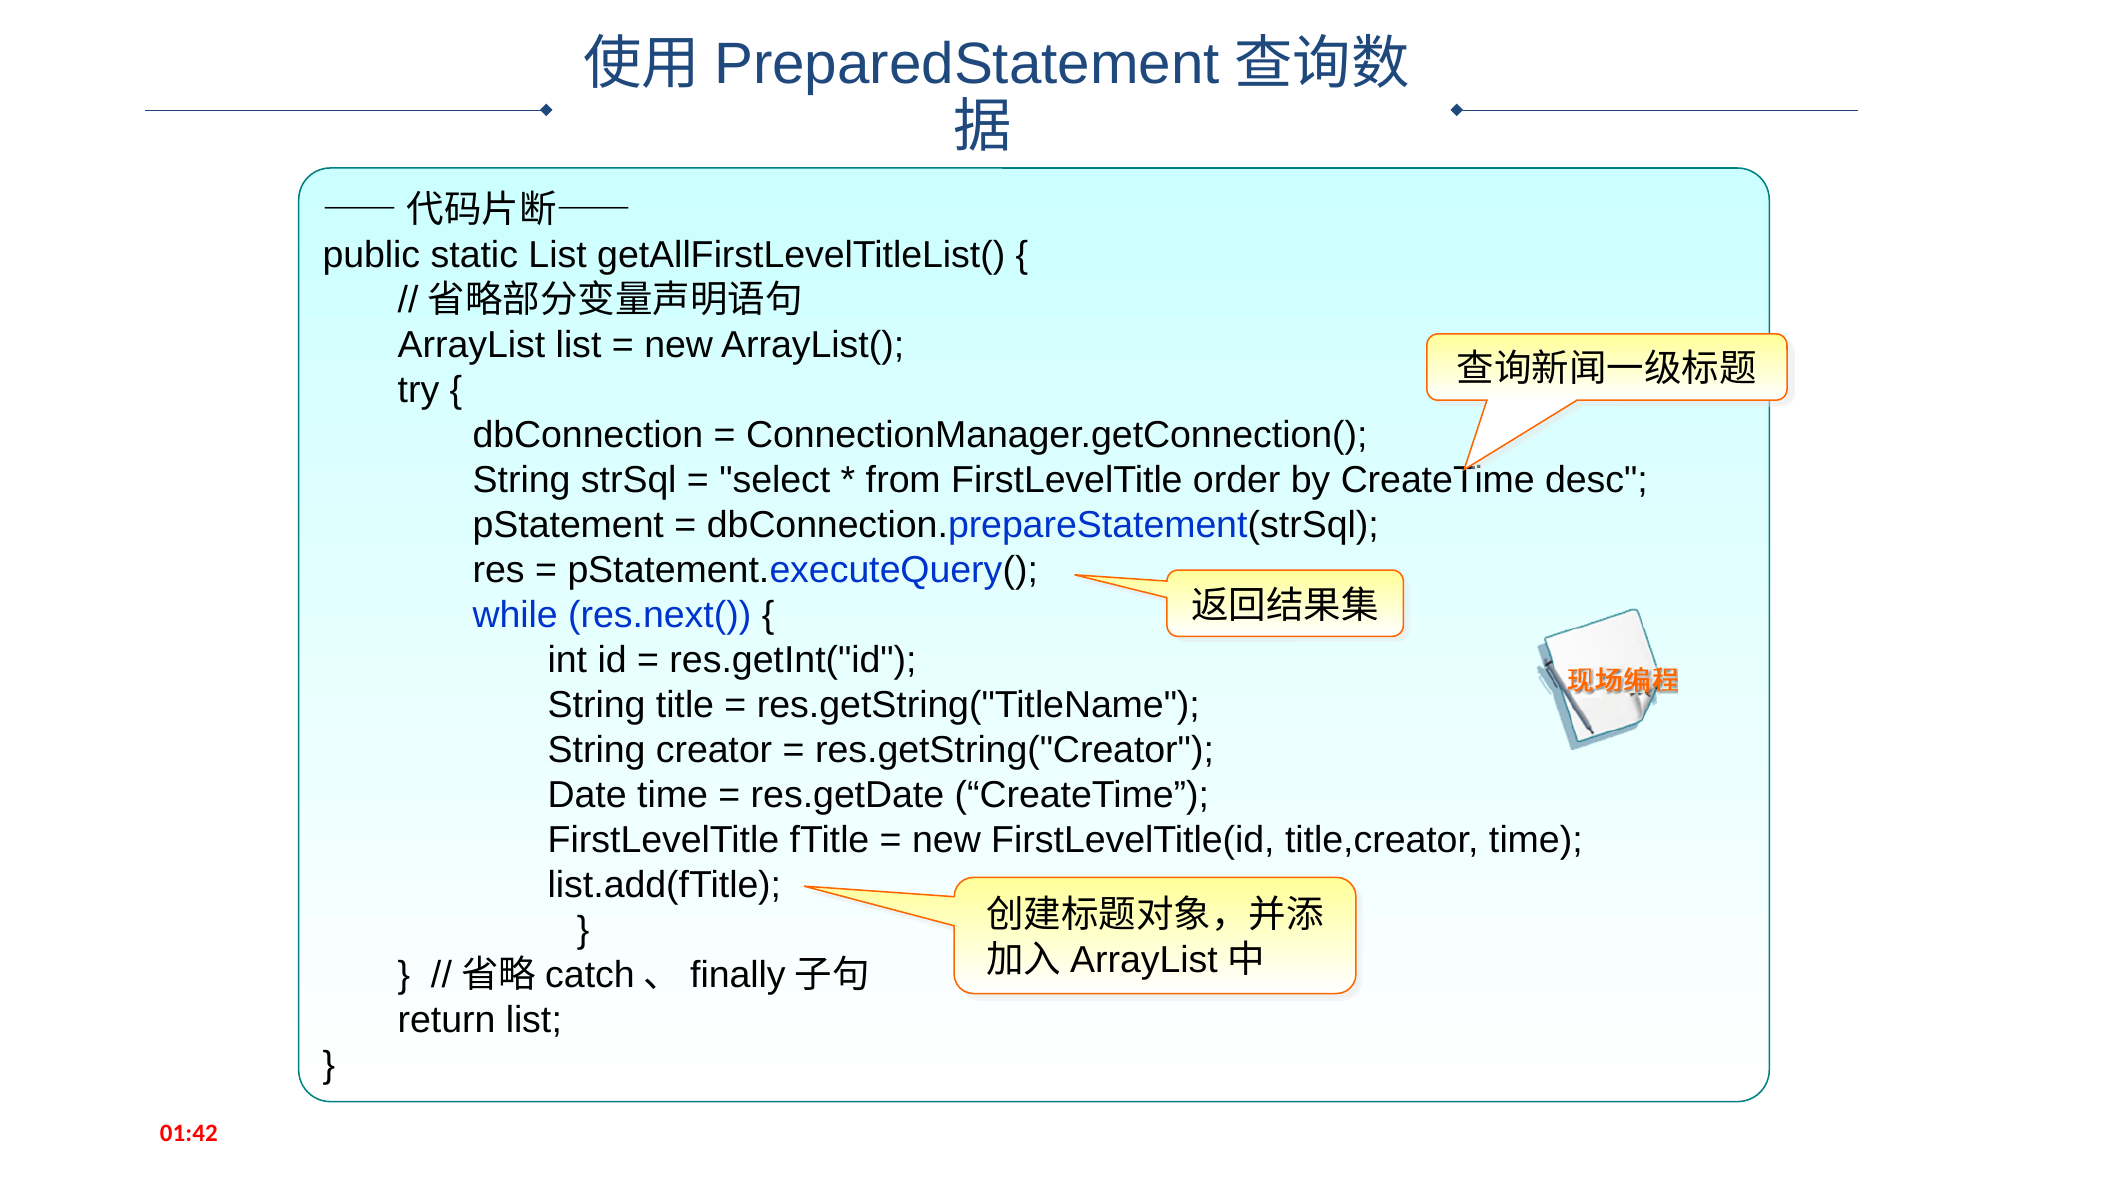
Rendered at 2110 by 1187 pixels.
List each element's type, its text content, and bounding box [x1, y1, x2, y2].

text_box 使用PreparedStatement查询数据 [523, 61, 1443, 132]
picture [1535, 608, 1678, 751]
text_box 查询新闻一级标题 [1426, 333, 1788, 470]
text_box ——代码片断—— public static List getAllFirstLevelTitleList() { //省略部分变量声明语句 ArrayList list = new ArrayList(); try { dbConnection = ConnectionManager.getConnection(); String strSql = "select * from FirstLevelTitle order by CreateTime desc"; pStatement = dbConnection.prepareStatement(strSql); res = pStatement.executeQuery(); while (res.next()) { int id = res.getInt("id"); String title = res.getString("TitleName"); String creator = res.getString("Creator"); Date time = res.getDate (“CreateTime”); FirstLevelTitle fTitle = new FirstLevelTitle(id, title,creator, time); list.add(fTitle); } } //省略catch、finally子句 return list; } [298, 167, 1770, 1102]
text_box 返回结果集 [1074, 570, 1404, 637]
text_box 创建标题对象，并添加入ArrayList中 [803, 877, 1356, 994]
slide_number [145, 1099, 620, 1163]
